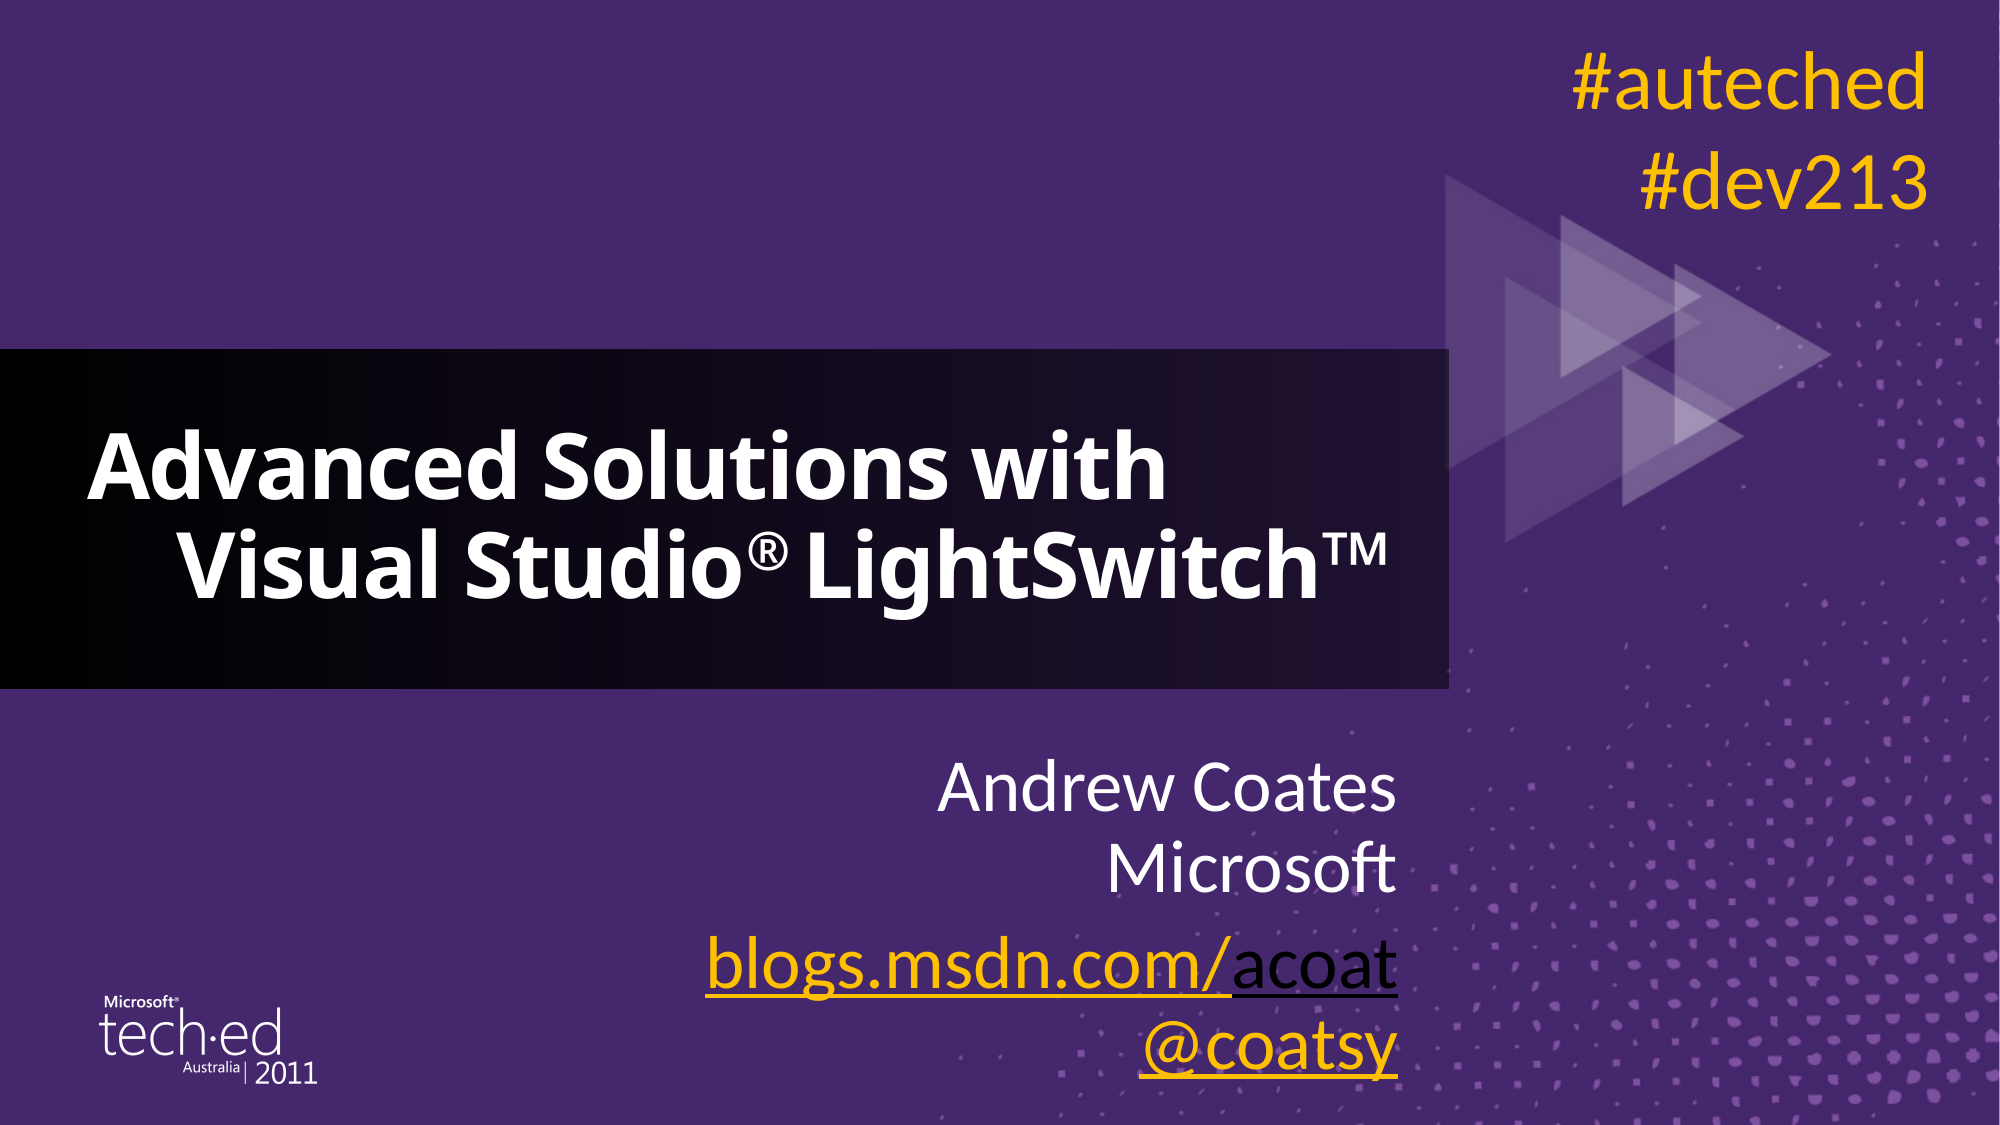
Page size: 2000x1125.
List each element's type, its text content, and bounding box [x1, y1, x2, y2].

text_box #auteched #dev213 [1556, 19, 1945, 234]
text_box Advanced Solutions with Visual Studio® LightSwitch™ [0, 349, 1449, 689]
picture [0, 0, 2000, 1125]
text_box Andrew Coates Microsoft blogs.msdn.com/acoat @coatsy [159, 739, 1414, 1125]
